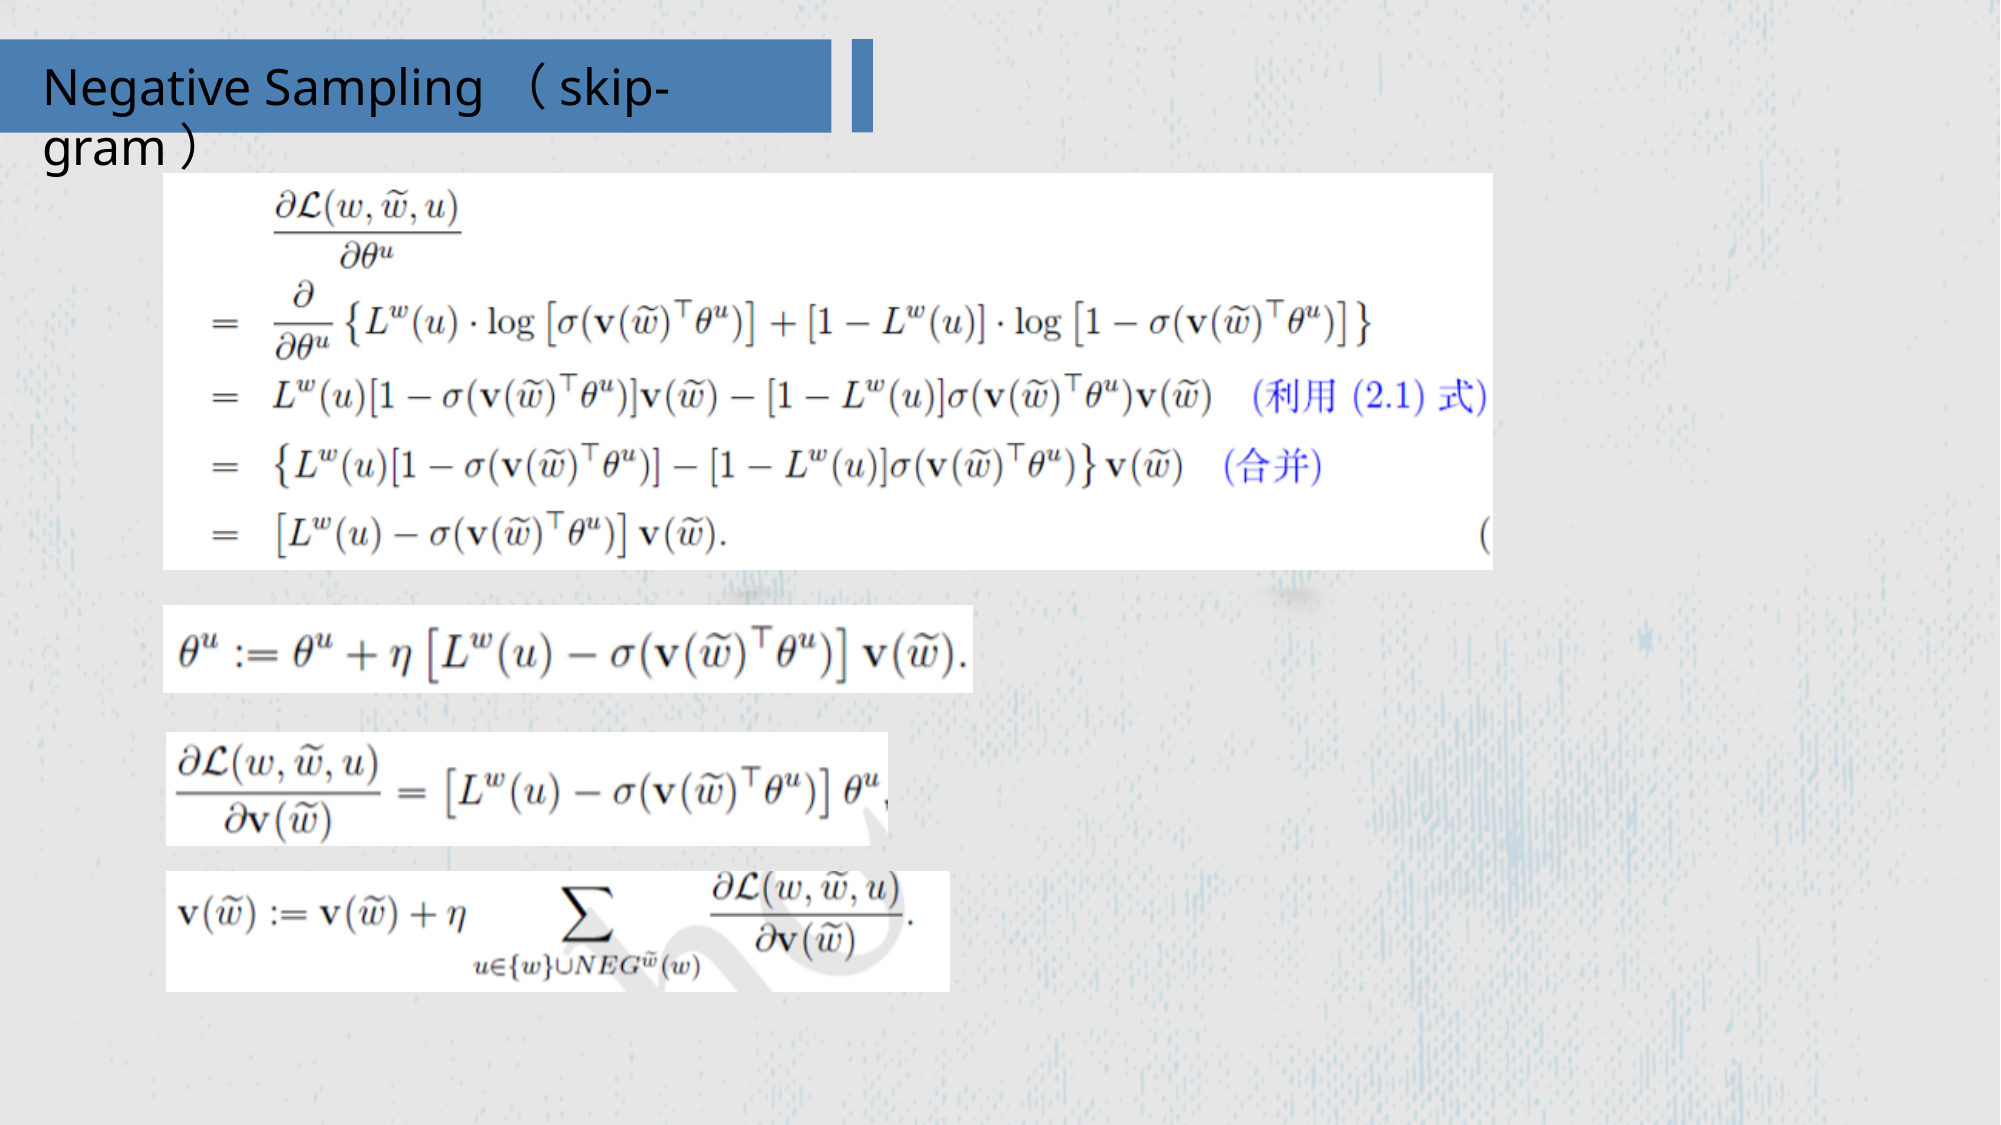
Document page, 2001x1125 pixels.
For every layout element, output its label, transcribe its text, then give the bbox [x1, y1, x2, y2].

text_box Negative Sampling（skip-gram） [27, 133, 840, 183]
picture [0, 0, 2000, 1125]
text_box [0, 39, 873, 133]
